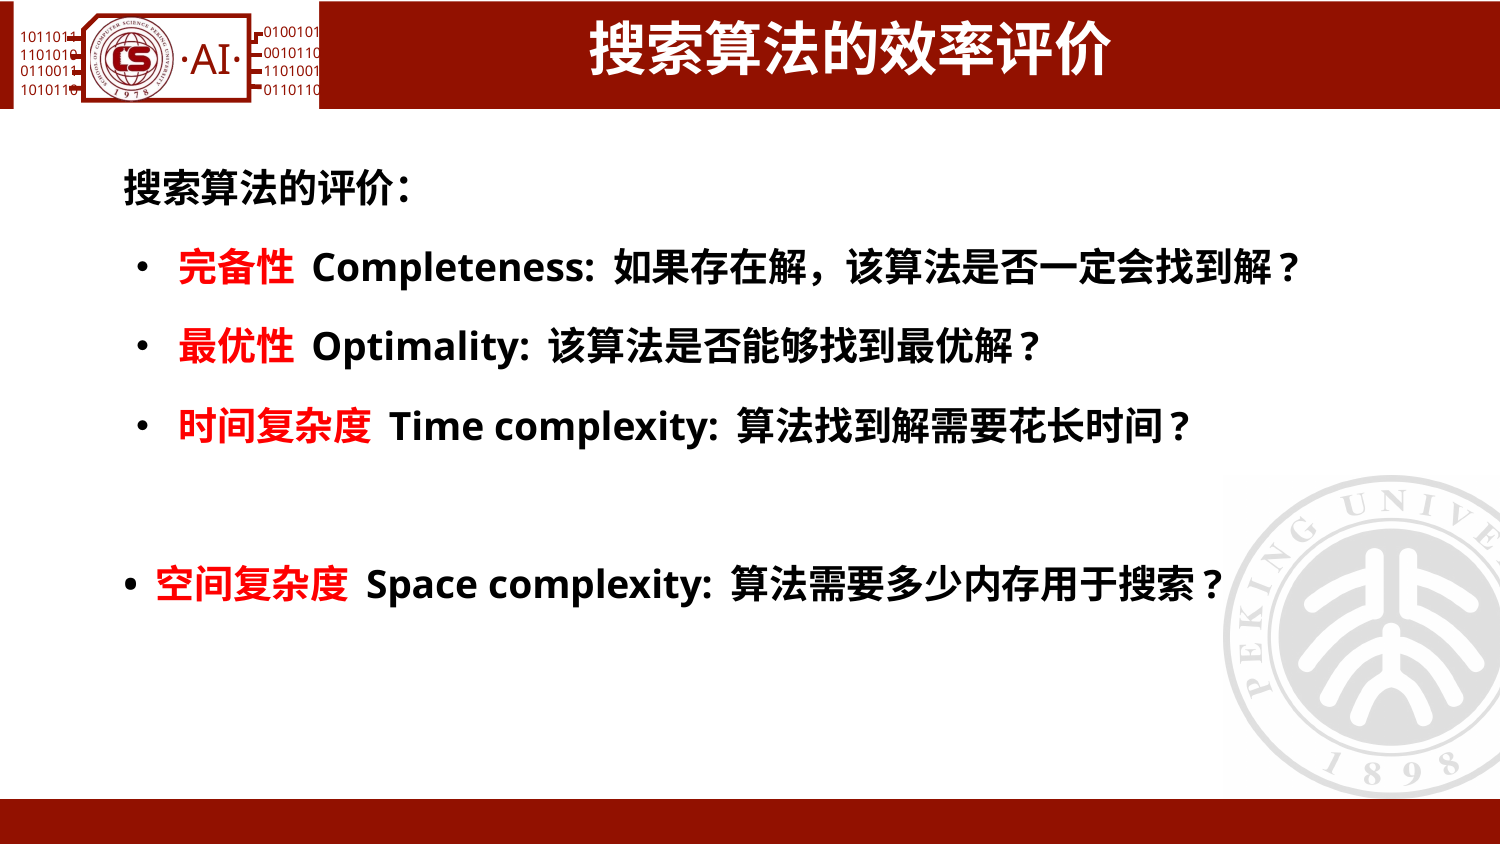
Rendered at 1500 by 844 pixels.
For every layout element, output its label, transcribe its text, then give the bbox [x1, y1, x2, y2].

picture [88, 15, 175, 103]
title 搜索算法的效率评价 [319, 19, 1382, 84]
list 搜索算法的评价： • 完备性 Completeness: 如果存在解，该算法是否一定会找到解? • 最优性 Optimality: 该算法是否能够找到最优解? • 时间复杂度 Time complexity: 算法找到解需要花长时间? • 空间复杂度 Space complexity: 算法需要多少内存用于搜索? [108, 146, 1443, 617]
